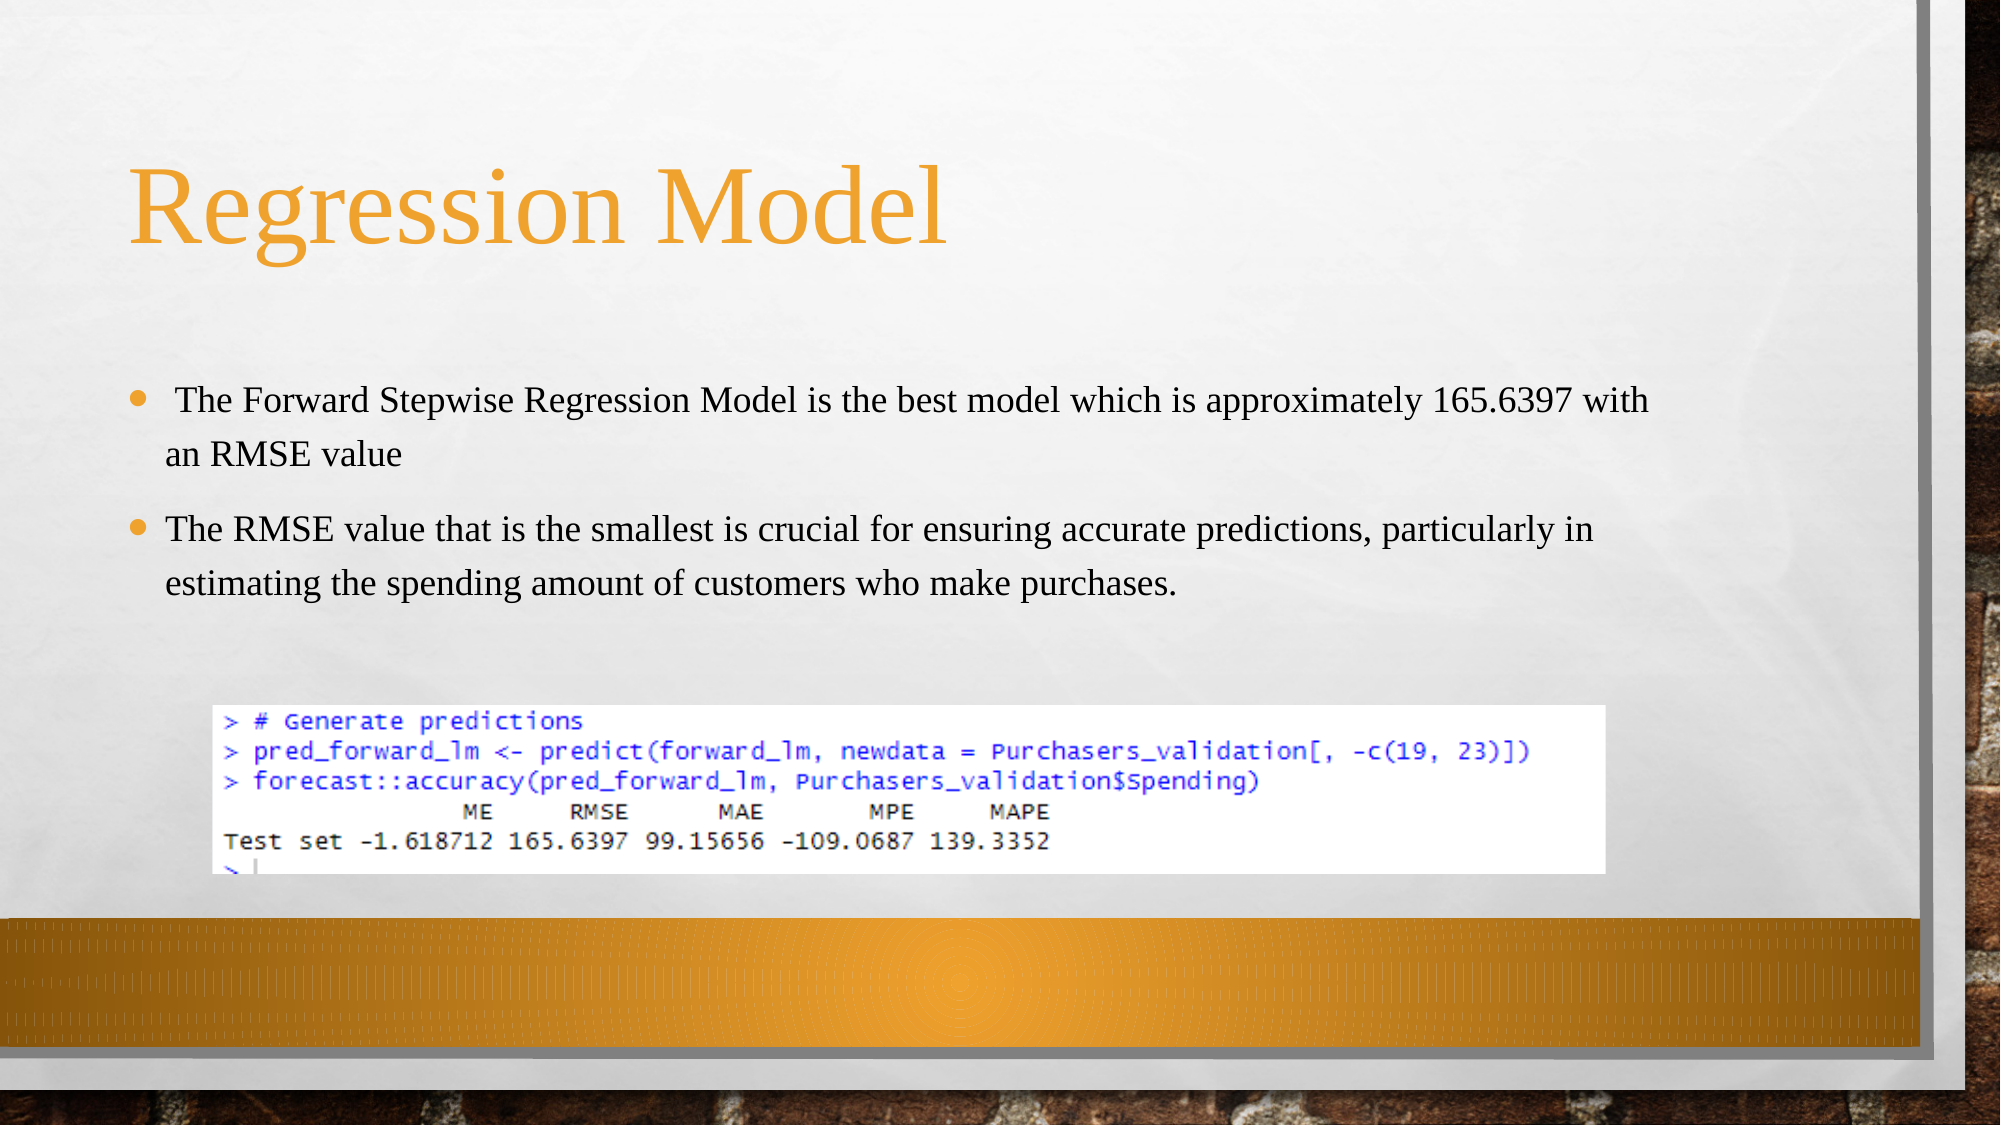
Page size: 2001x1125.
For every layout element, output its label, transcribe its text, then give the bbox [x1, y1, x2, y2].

title Regression Model [112, 112, 1818, 302]
picture [0, 0, 2000, 1125]
list The Forward Stepwise Regression Model is the best model which is approximately 165.6397 with an RMSE value The RMSE value that is the smallest is crucial for ensuring accurate predictions, particularly in estimating the spending amount of customers who make purchases. [112, 338, 1706, 631]
picture [211, 705, 1606, 874]
